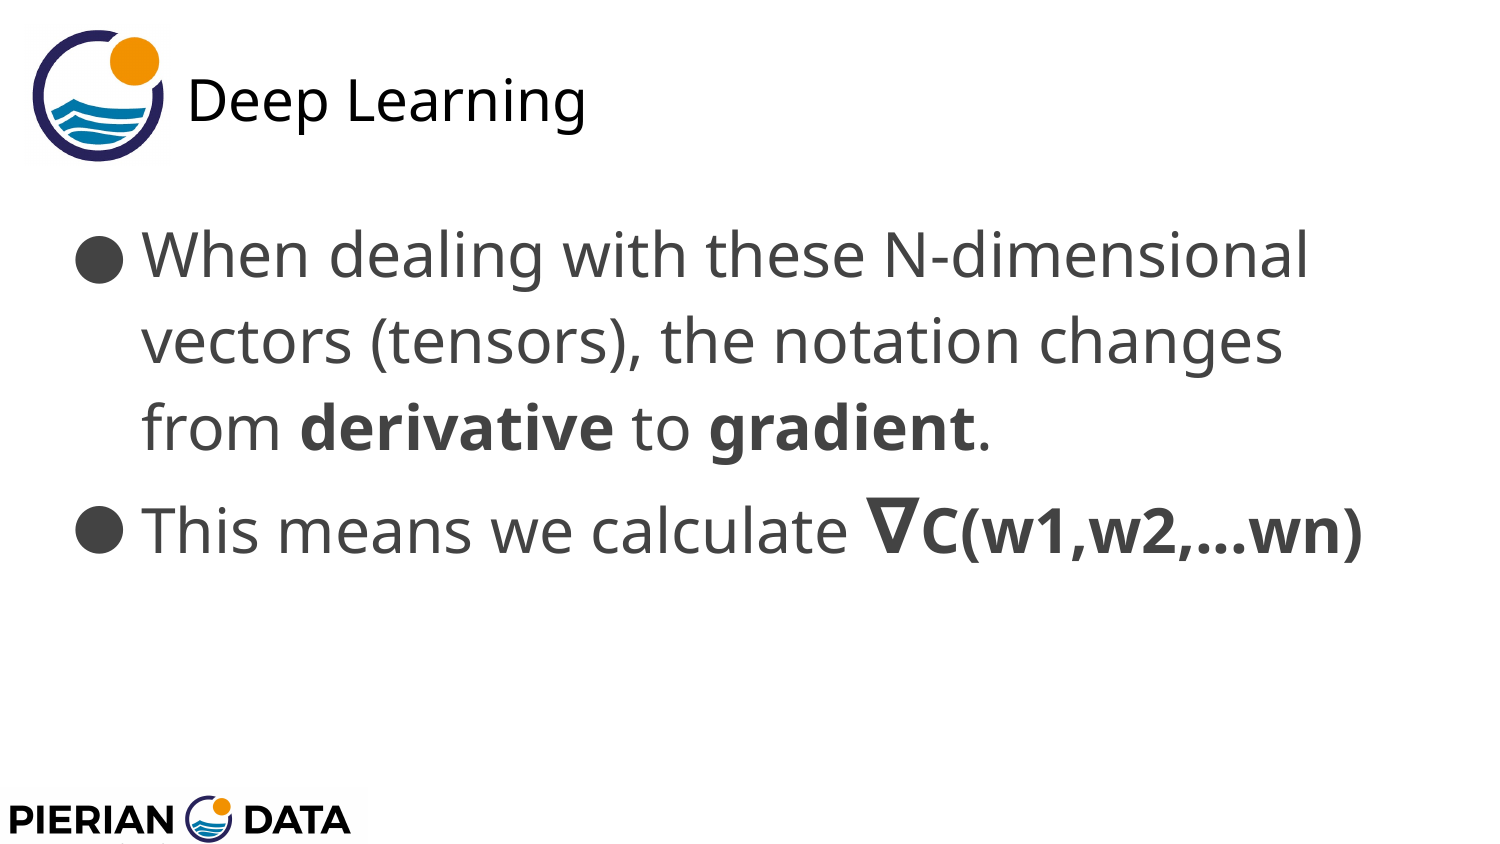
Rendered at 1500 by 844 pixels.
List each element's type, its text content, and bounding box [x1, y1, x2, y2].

picture [24, 24, 172, 167]
list When dealing with these N-dimensional vectors (tensors), the notation changes from derivative to gradient. This means we calculate ∇C(w1,w2,...wn) [51, 189, 1449, 655]
title Deep Learning [176, 48, 1449, 143]
picture [0, 787, 368, 844]
